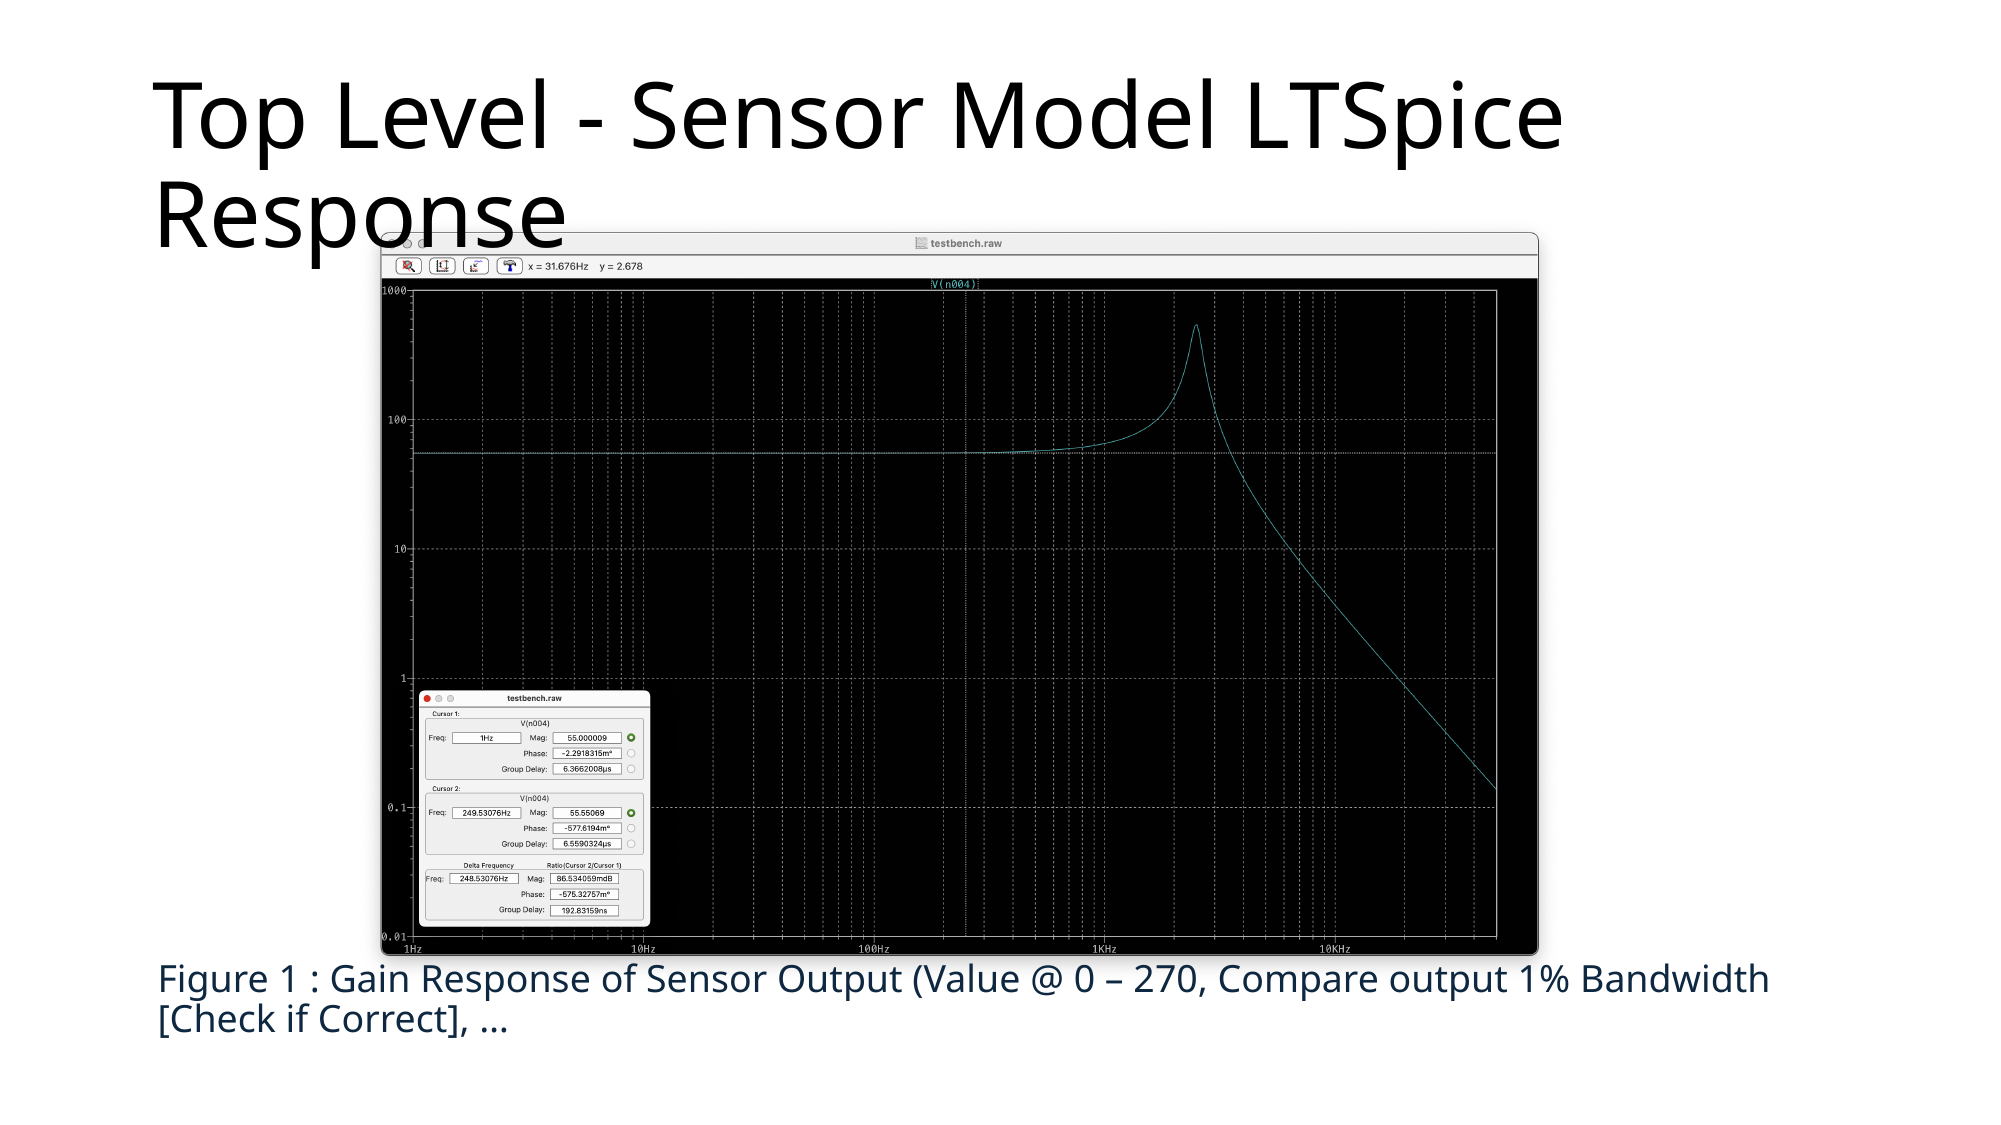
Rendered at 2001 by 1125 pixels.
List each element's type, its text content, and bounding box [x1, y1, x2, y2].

list Figure 1 : Gain Response of Sensor Output (Value @ 0 – 270, Compare output 1% Bandwidth [Check if Correct], … [137, 939, 1863, 1042]
title Top Level - Sensor Model LTSpice Response [137, 59, 1863, 278]
picture [355, 212, 1565, 988]
